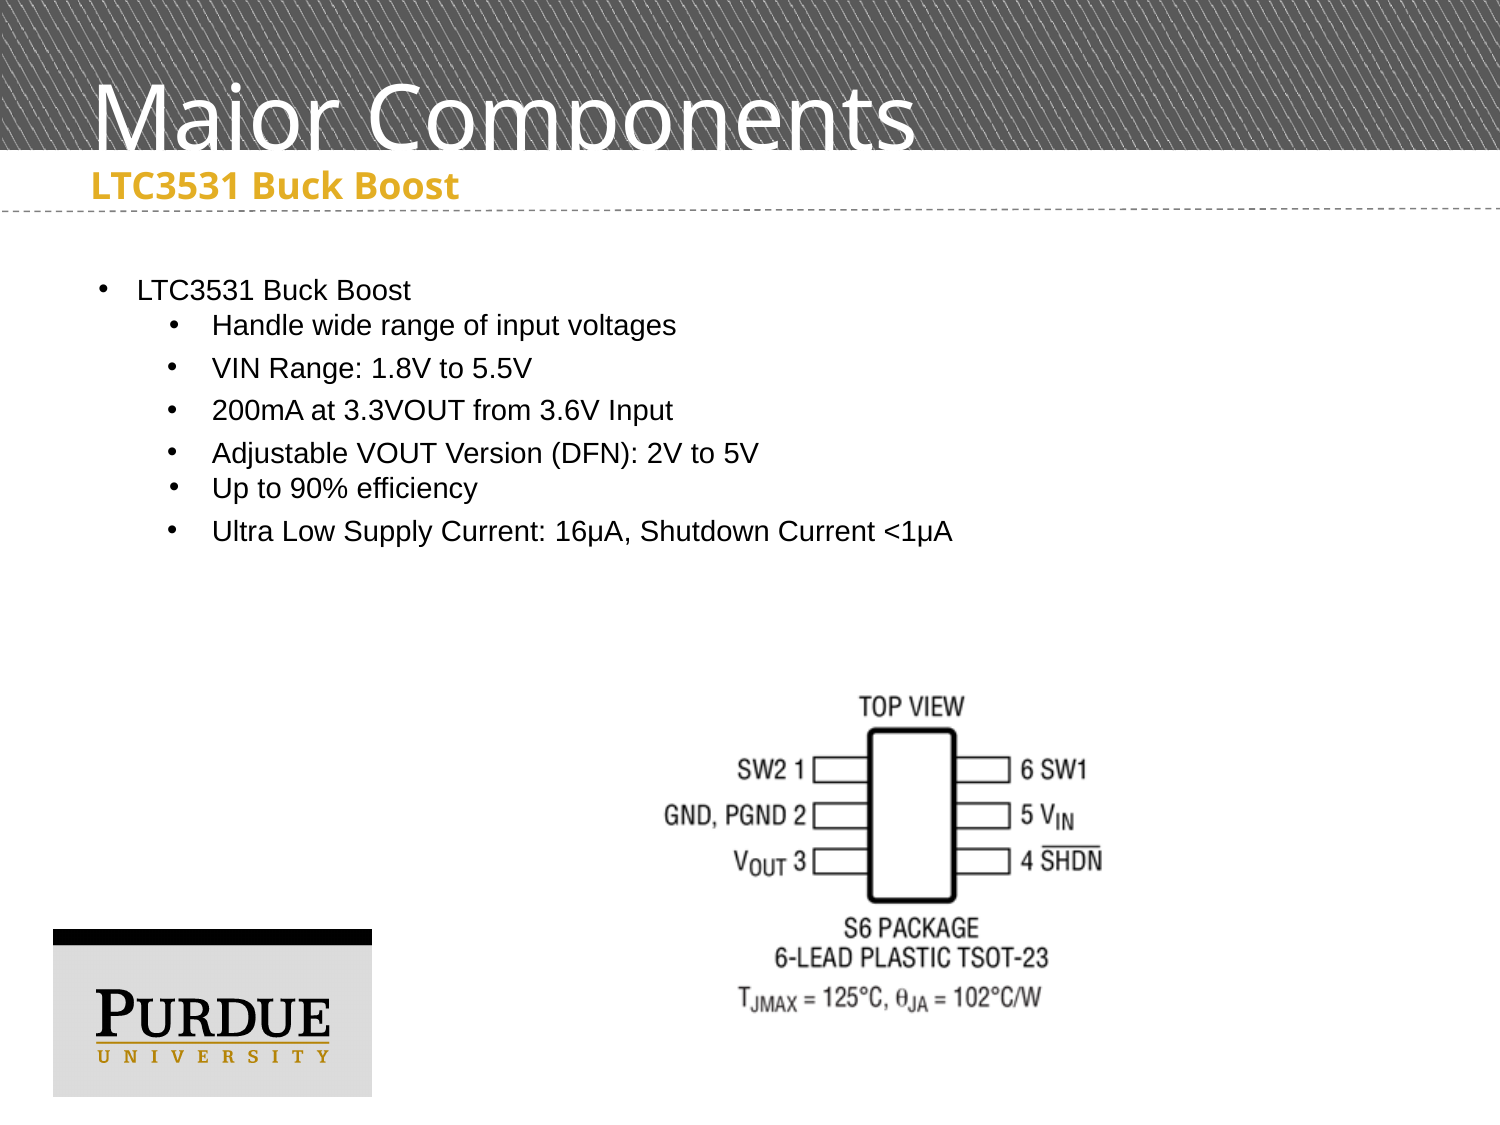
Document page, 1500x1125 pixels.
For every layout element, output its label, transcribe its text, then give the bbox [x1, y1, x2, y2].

list LTC3531 Buck Boost Handle wide range of input voltages VIN Range: 1.8V to 5.5V 200mA at 3.3VOUT from 3.6V Input Adjustable VOUT Version (DFN): 2V to 5V Up to 90% efficiency Ultra Low Supply Current: 16μA, Shutdown Current <1μA [75, 263, 1427, 974]
title Major Components [75, 51, 1427, 175]
picture [52, 928, 373, 1097]
list LTC3531 Buck Boost [75, 154, 1425, 228]
picture [2, 0, 1500, 151]
picture [588, 632, 1224, 1056]
